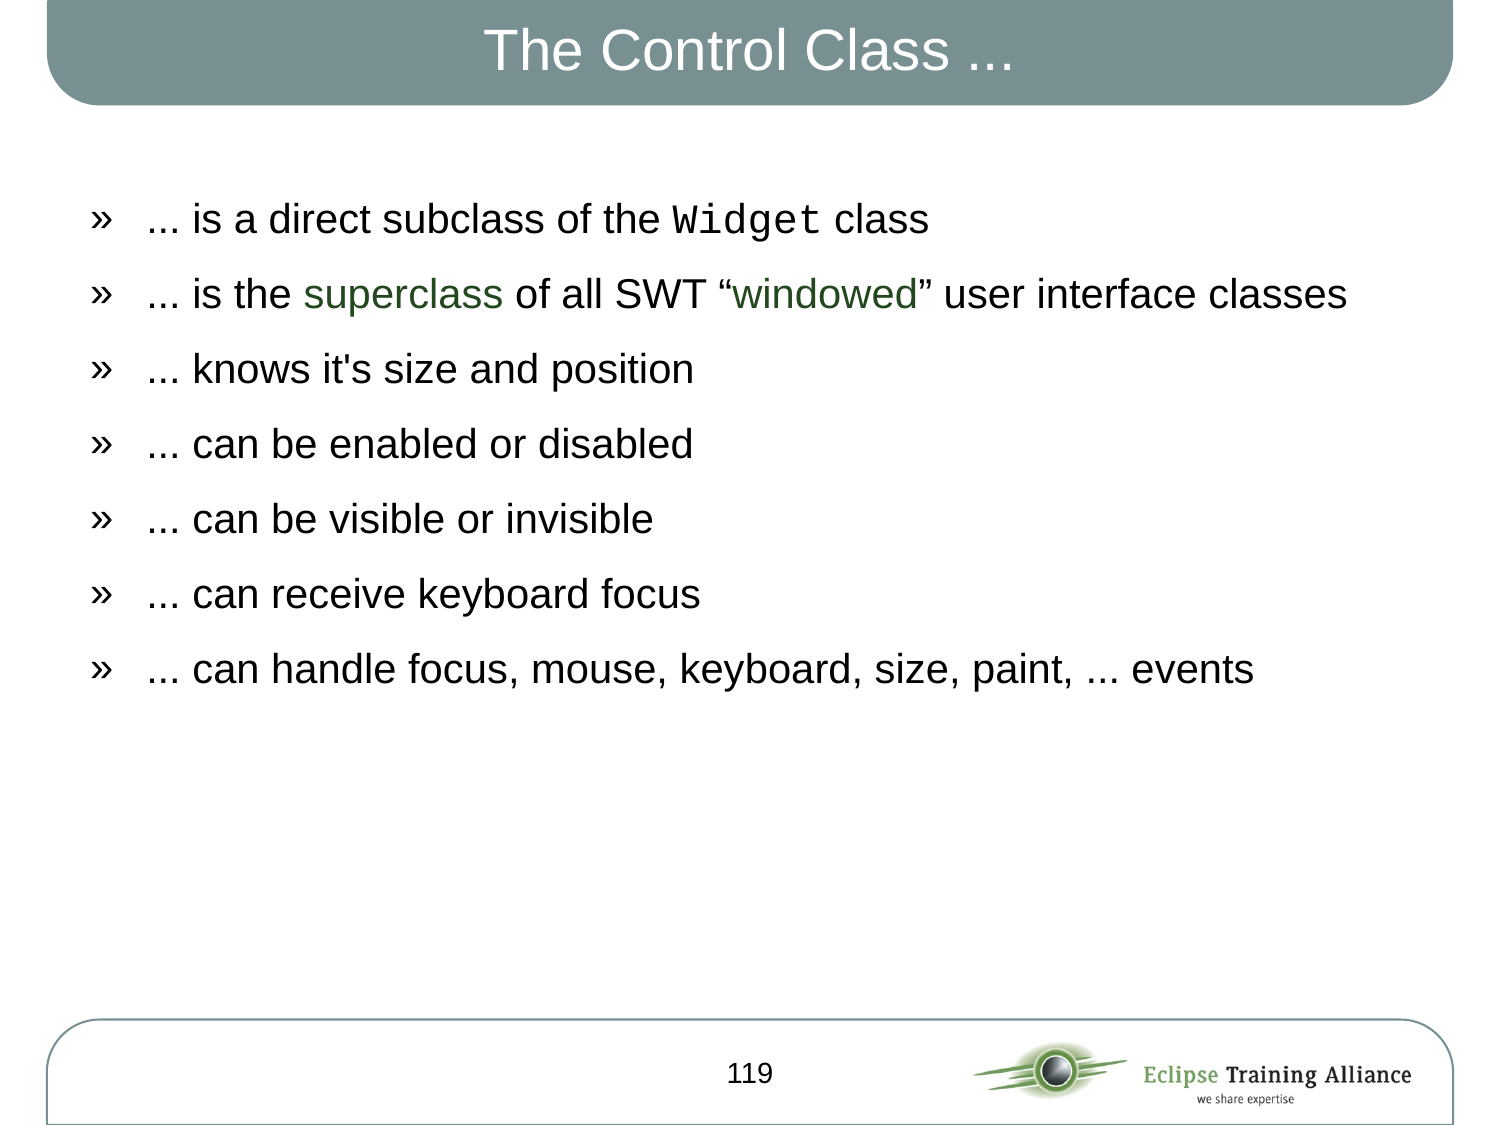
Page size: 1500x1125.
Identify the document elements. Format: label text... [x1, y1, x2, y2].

title The Control Class ... [82, 0, 1418, 94]
picture [973, 1038, 1411, 1106]
list ... is a direct subclass of the Widget class ... is the superclass of all SWT “windowed” user interface classes ... knows it's size and position ... can be enabled or disabled ... can be visible or invisible ... can receive keyboard focus ... can handle focus, mouse, keyboard, size, paint, ... events [75, 184, 1425, 1000]
